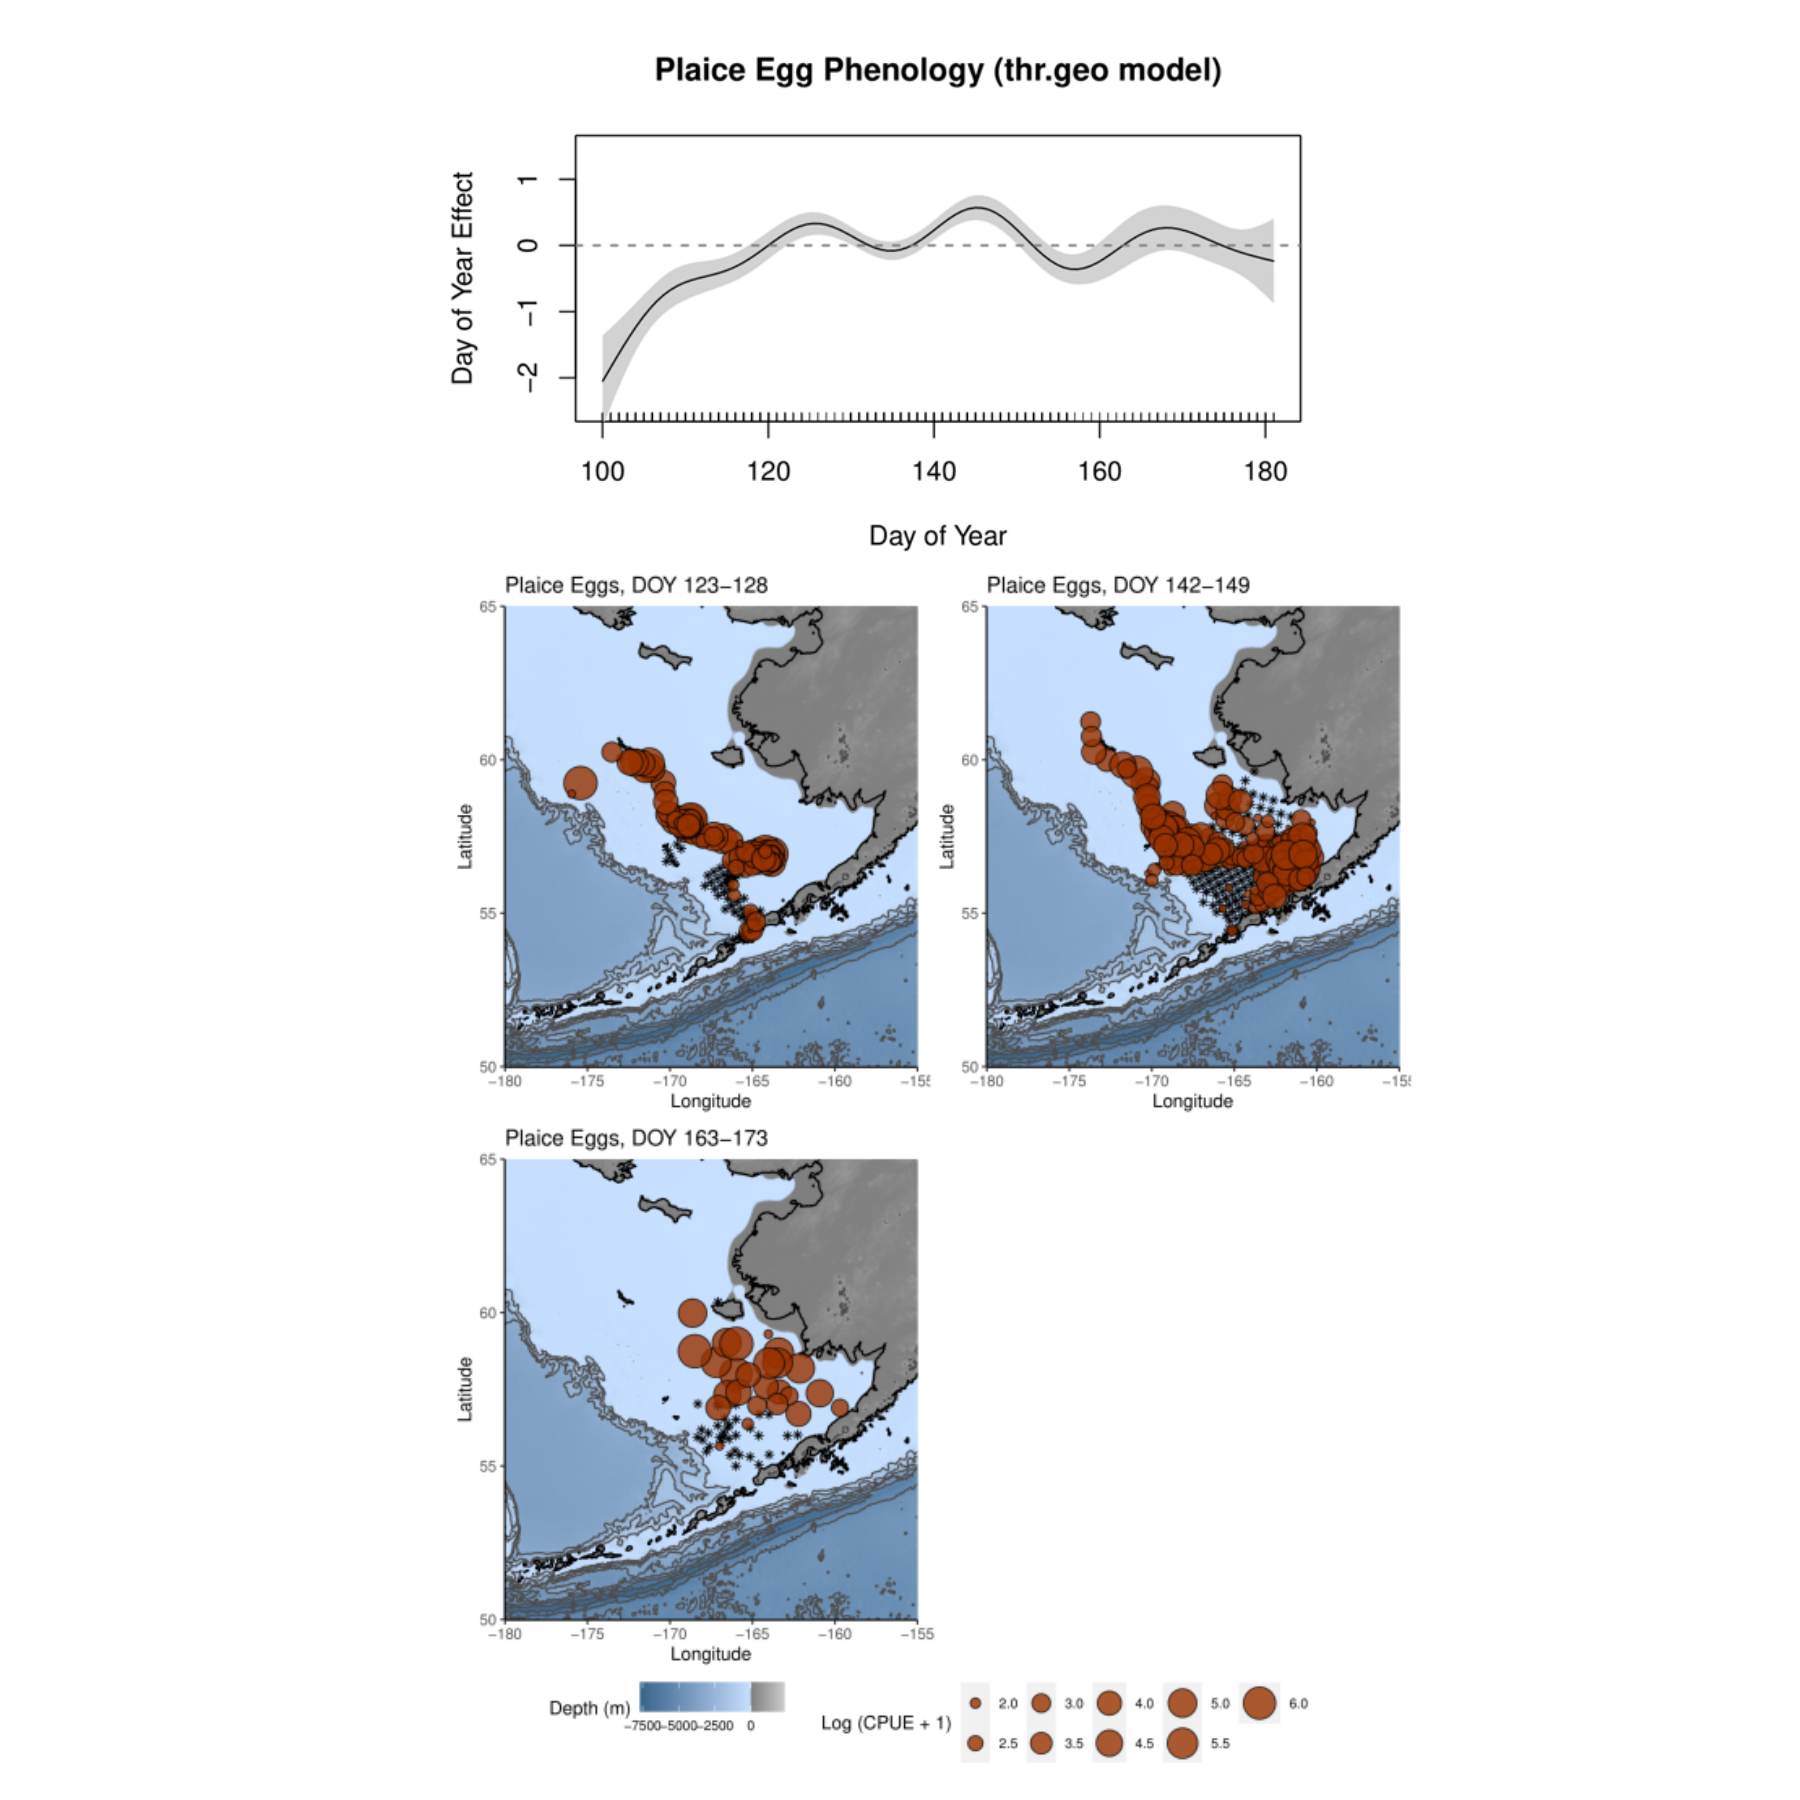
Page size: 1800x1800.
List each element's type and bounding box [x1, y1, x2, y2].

picture [413, 33, 1425, 1784]
